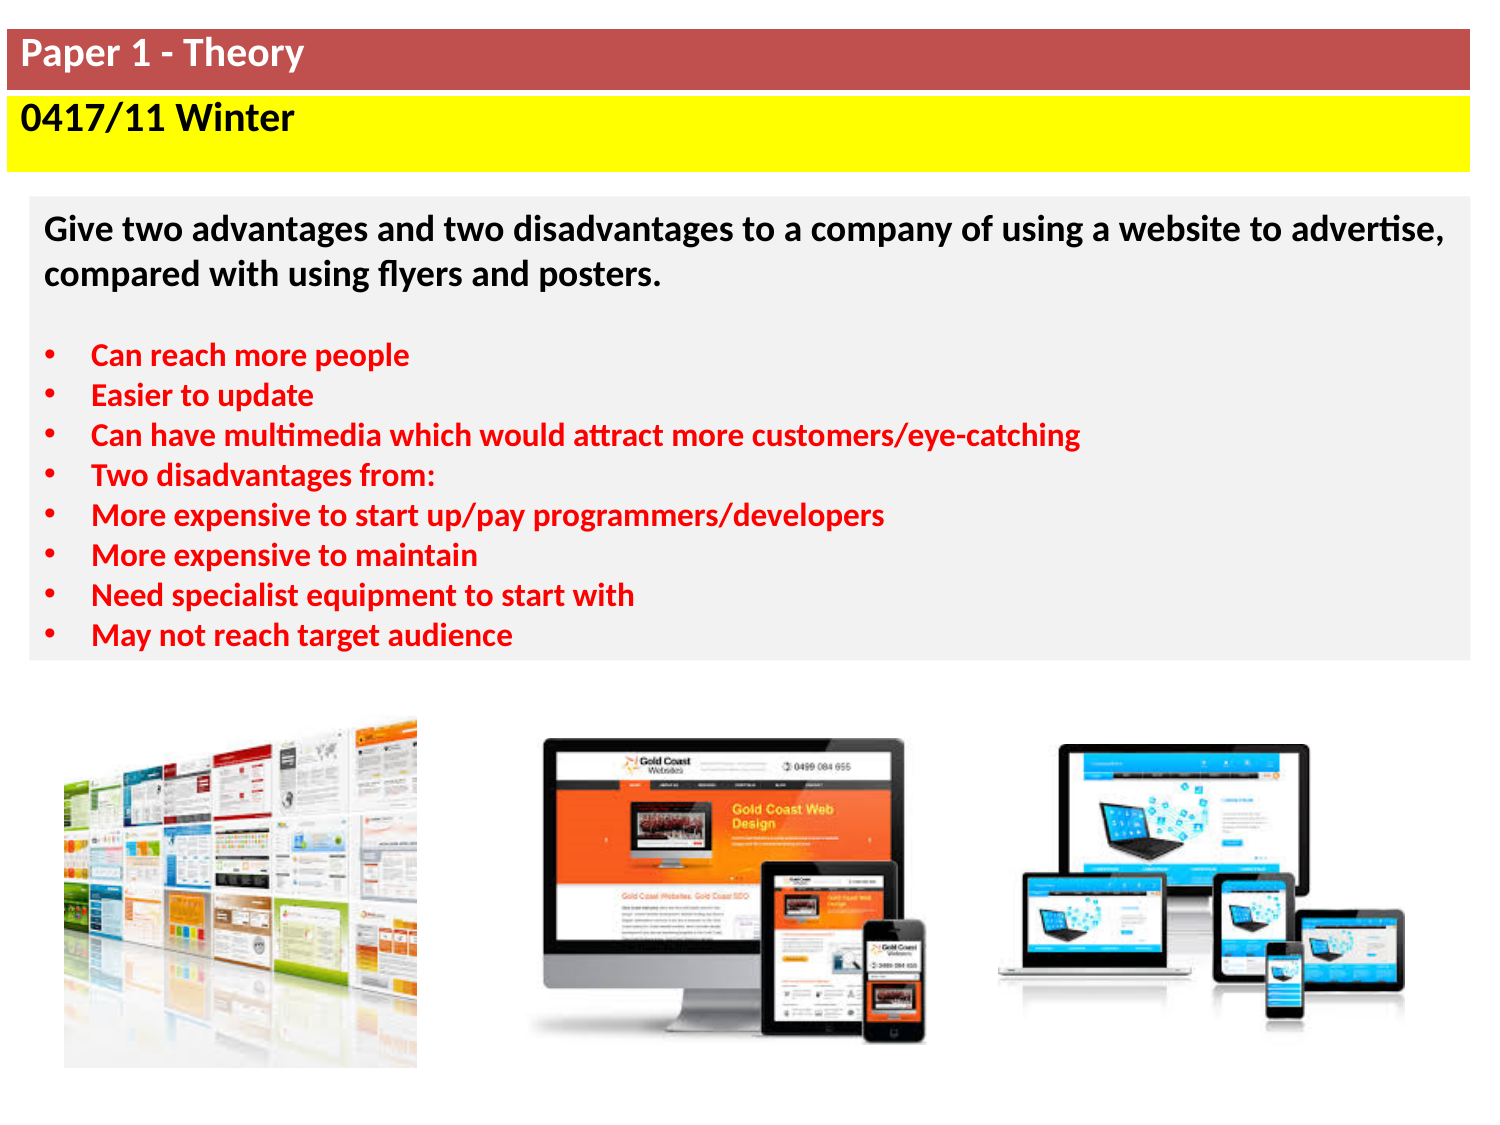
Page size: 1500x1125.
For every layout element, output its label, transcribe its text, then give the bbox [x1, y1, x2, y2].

table_cell 0417/11 Winter [7, 96, 1470, 172]
picture [525, 738, 928, 1046]
table_header Paper 1 - Theory [7, 29, 1470, 90]
picture [997, 744, 1405, 1049]
picture [64, 715, 417, 1068]
text_box Give two advantages and two disadvantages to a company of using a website to advertise, compared with using flyers and posters. Can reach more people Easier to update Can have multimedia which would attract more customers/eye-catching Two disadvantages from: More expensive to start up/pay programmers/developers More expensive to maintain Need specialist equipment to start with May not reach target audience [29, 196, 1471, 661]
